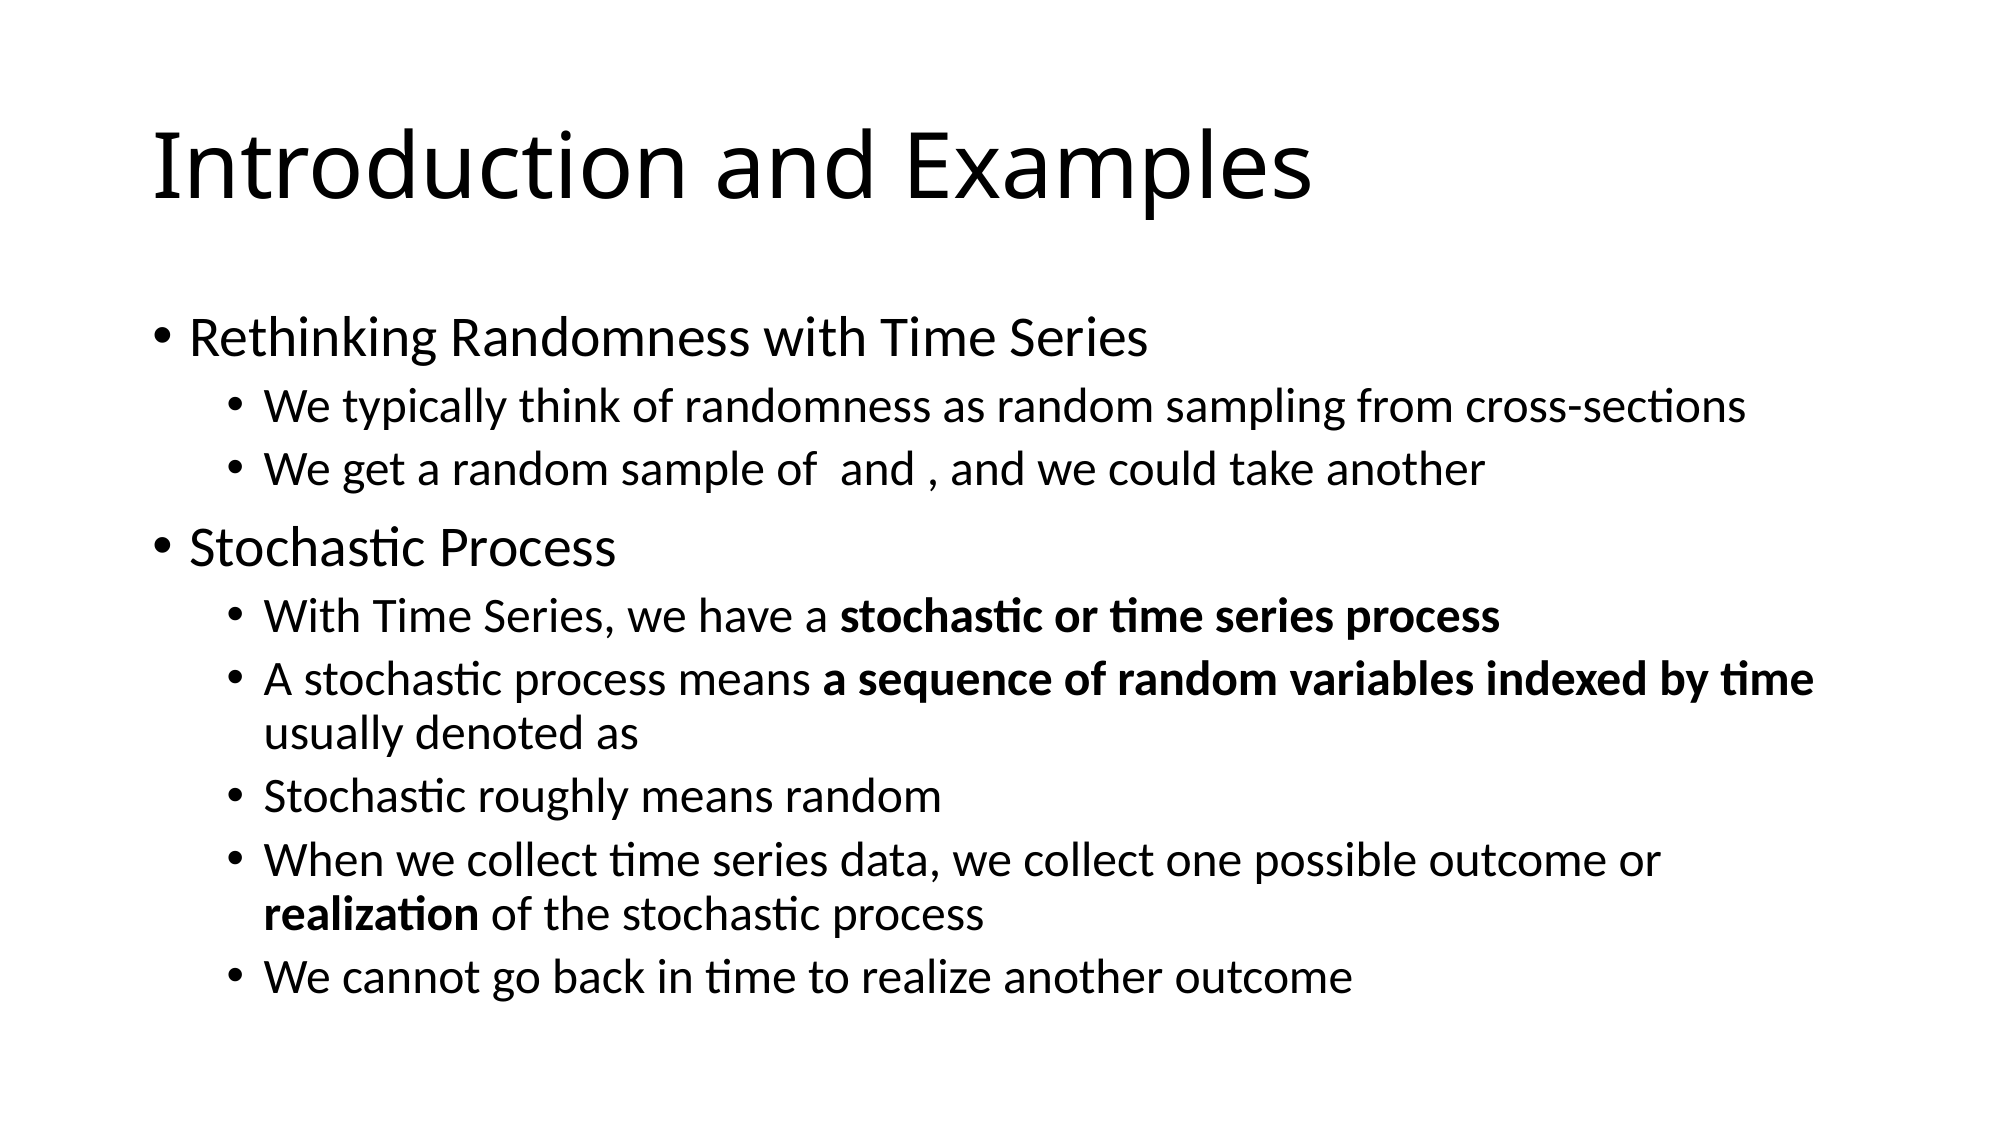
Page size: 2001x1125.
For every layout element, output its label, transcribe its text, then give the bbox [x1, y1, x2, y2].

title Introduction and Examples [137, 59, 1863, 278]
